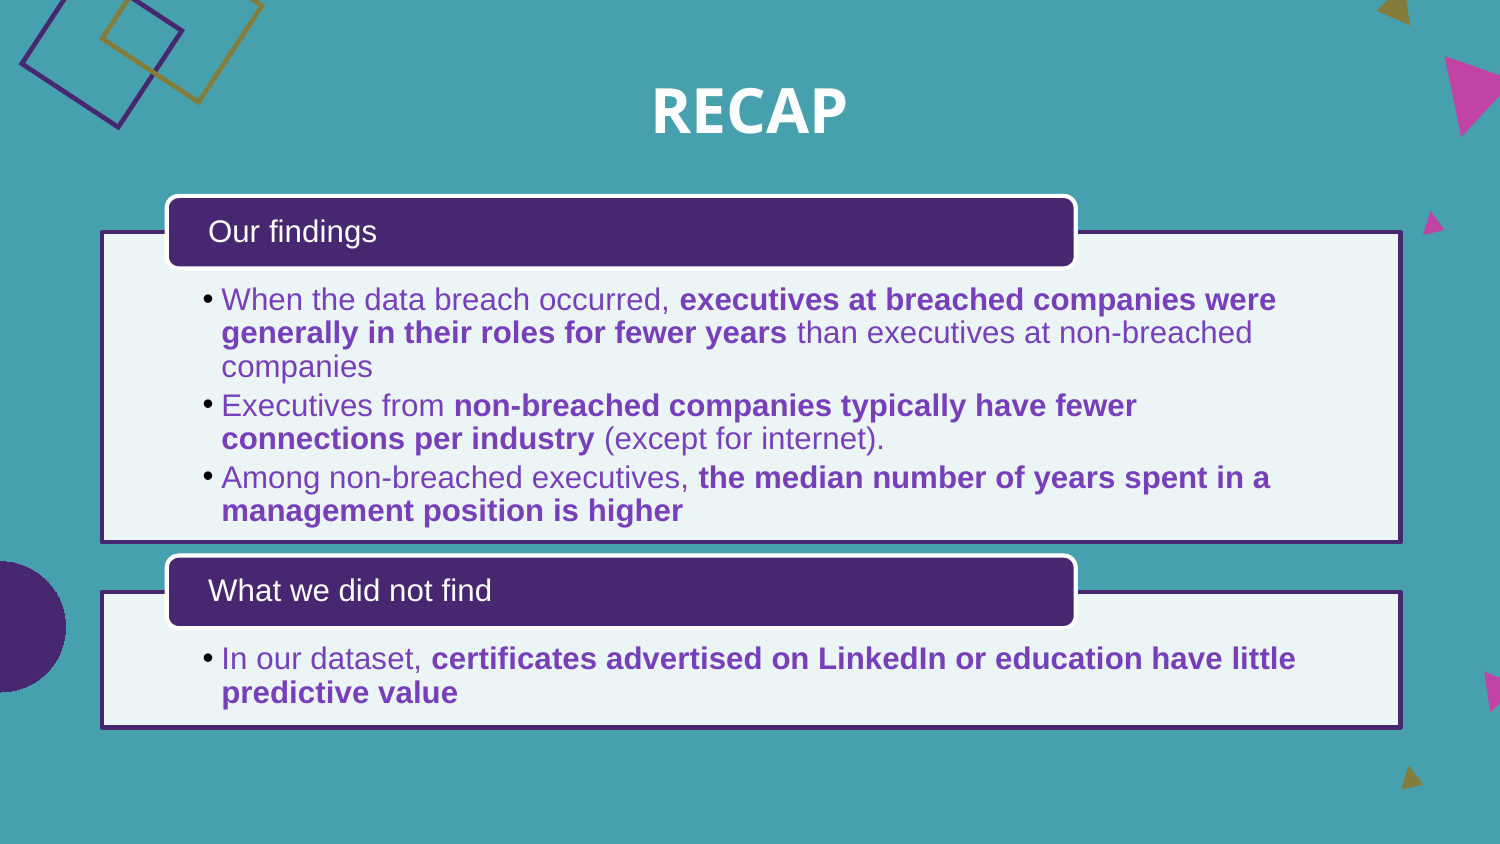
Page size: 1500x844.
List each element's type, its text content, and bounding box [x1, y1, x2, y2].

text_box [101, 179, 1401, 745]
title RECAP [100, 61, 1399, 156]
